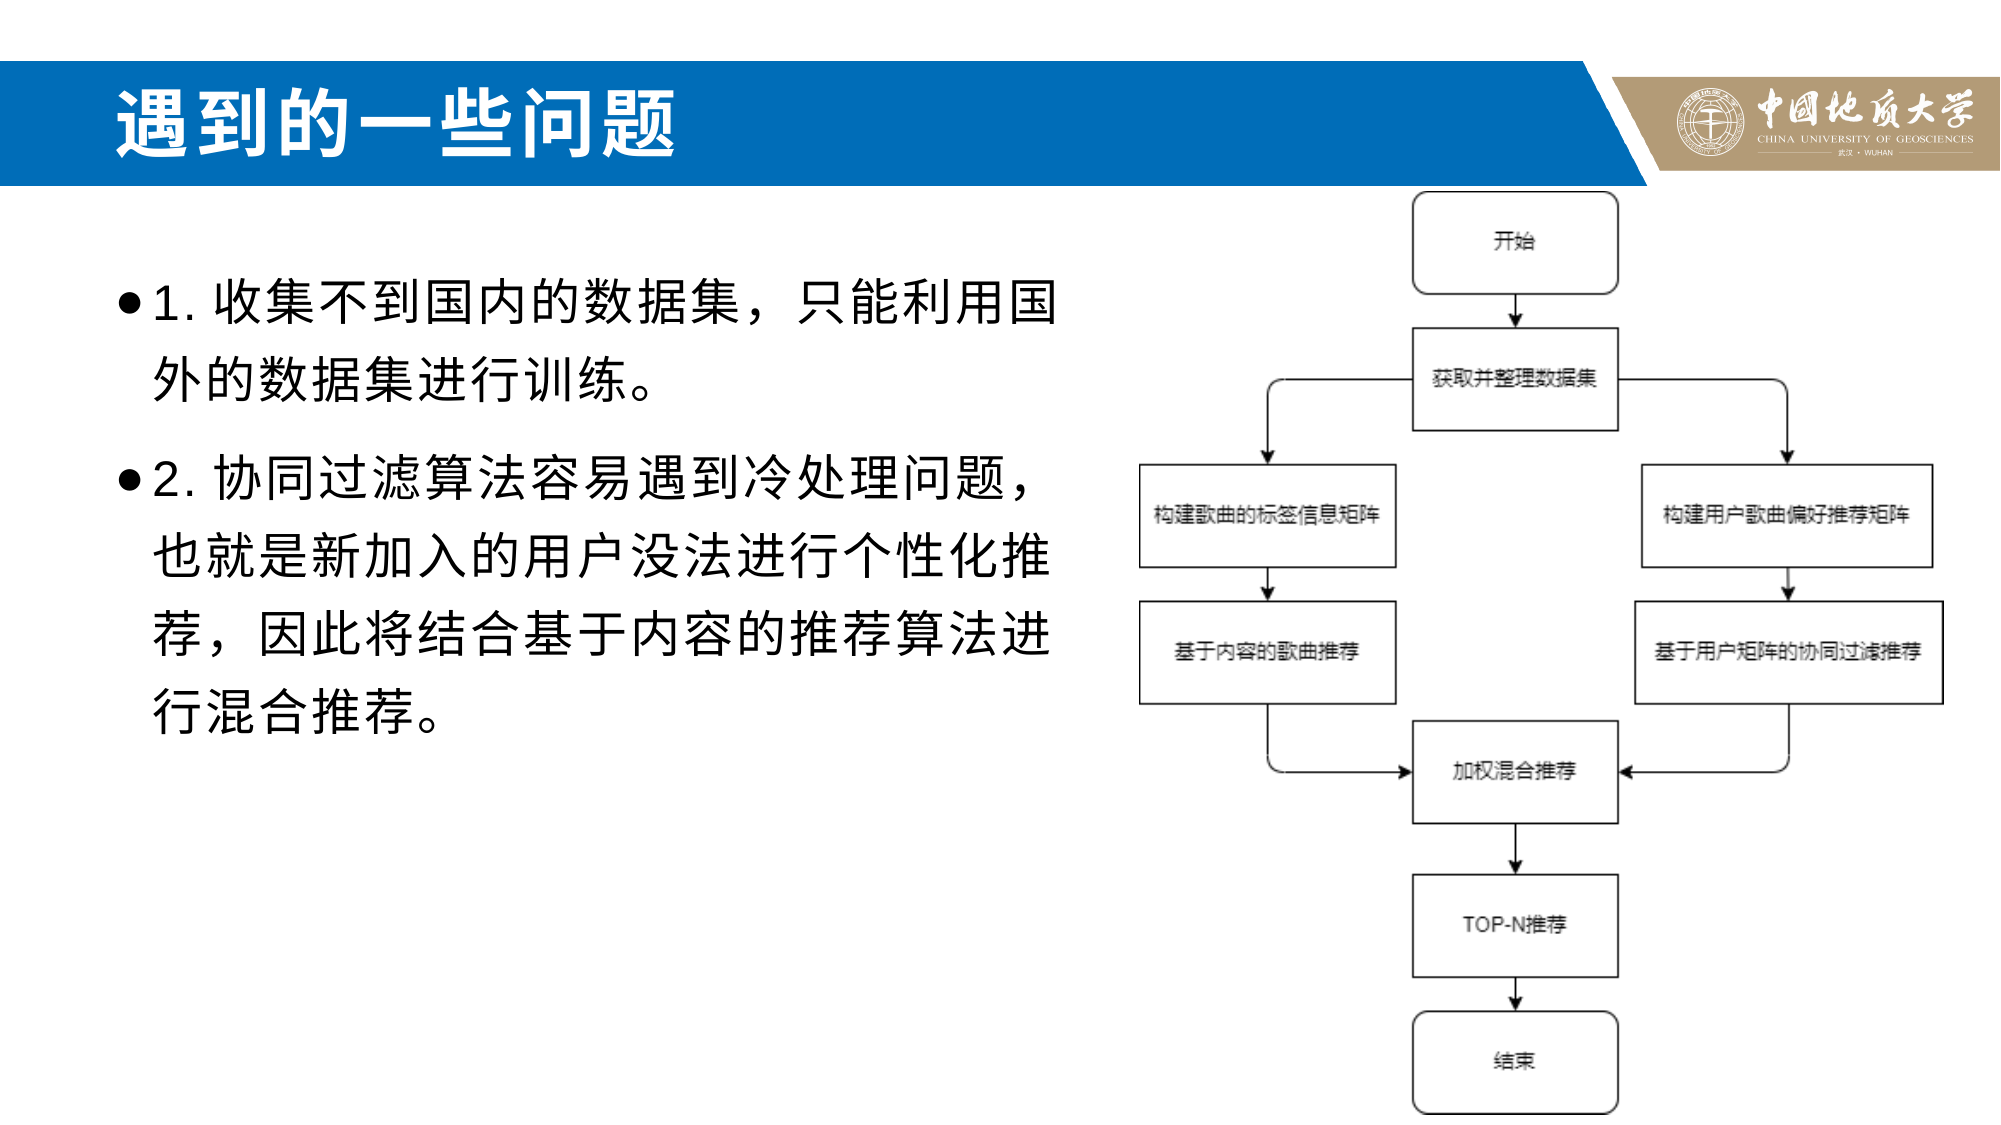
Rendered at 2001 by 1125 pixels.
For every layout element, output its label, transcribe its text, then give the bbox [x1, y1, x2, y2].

title 遇到的一些问题 [99, 62, 1228, 180]
picture [1139, 191, 1944, 1115]
picture [0, 61, 2000, 186]
list 1.收集不到国内的数据集，只能利用国外的数据集进行训练。 2.协同过滤算法容易遇到冷处理问题，也就是新加入的用户没法进行个性化推荐，因此将结合基于内容的推荐算法进行混合推荐。 [99, 244, 1085, 1062]
